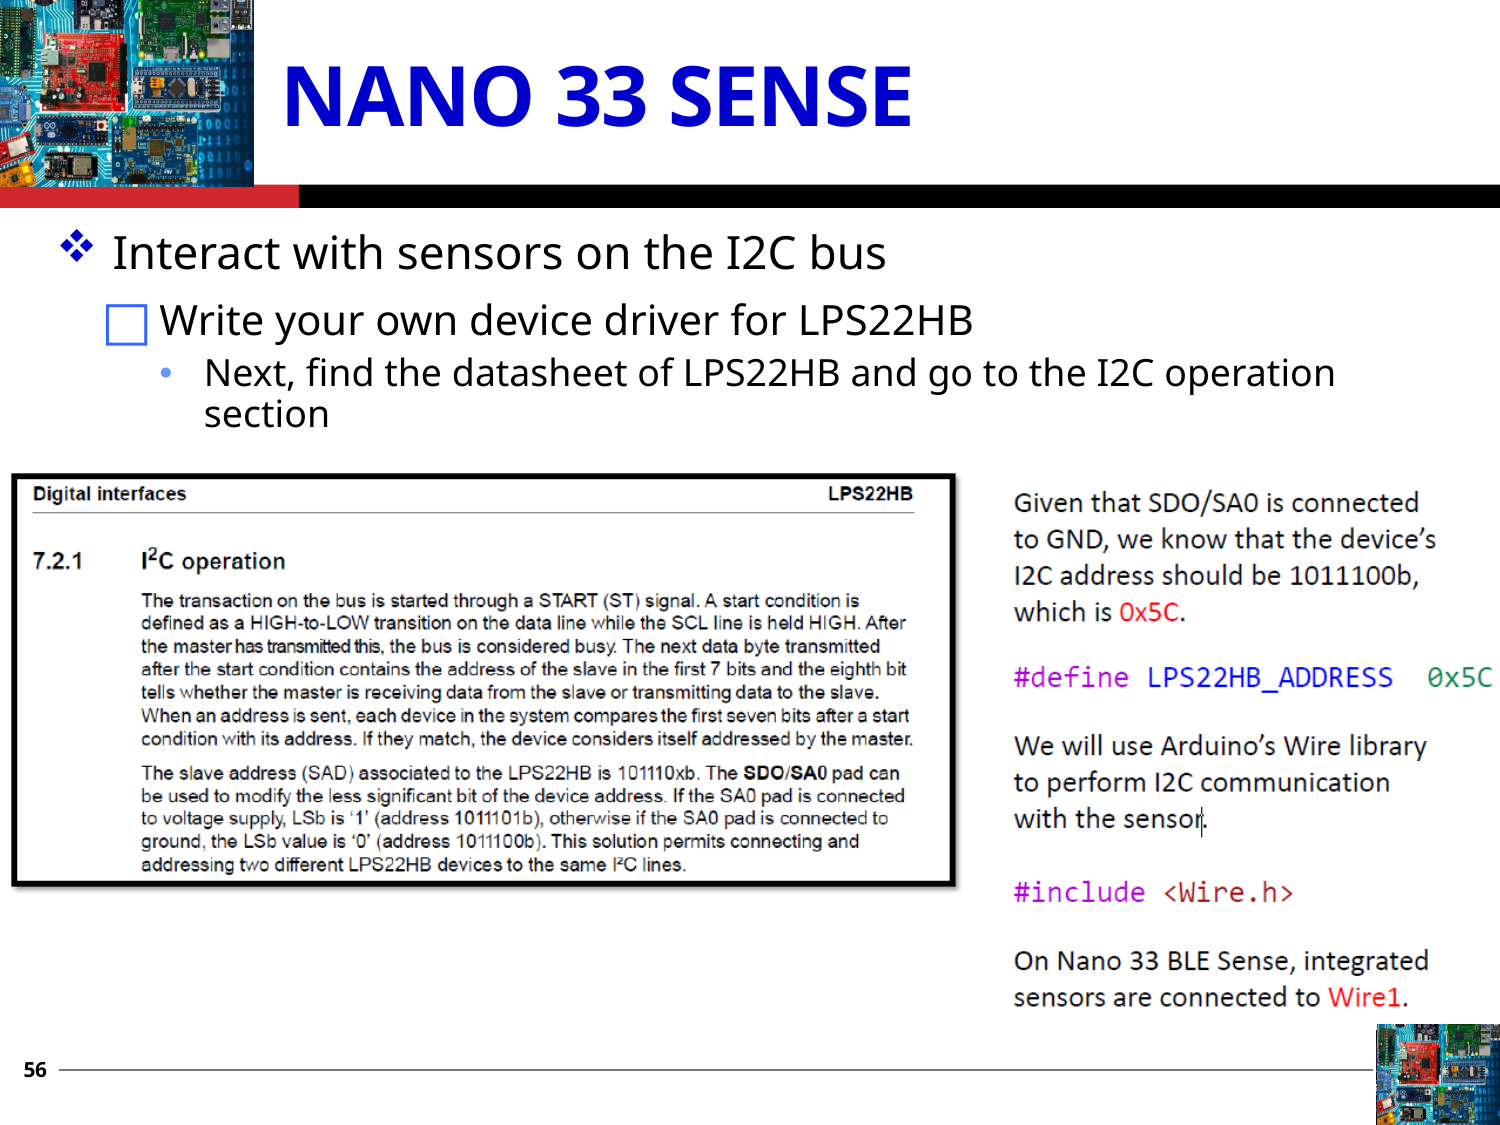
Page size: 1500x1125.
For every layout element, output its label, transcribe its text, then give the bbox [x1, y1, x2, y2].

slide_number 56 [11, 1052, 59, 1089]
list Interact with sensors on the I2C bus Write your own device driver for LPS22HB Next, find the datasheet of LPS22HB and go to the I2C operation section [41, 1027, 1471, 1071]
picture [0, 0, 254, 187]
picture [2, 463, 1500, 1125]
list Interact with sensors on the I2C bus Write your own device driver for LPS22HB Next, find the datasheet of LPS22HB and go to the I2C operation section [41, 219, 1471, 458]
title Nano 33 Sense [265, 25, 1471, 161]
